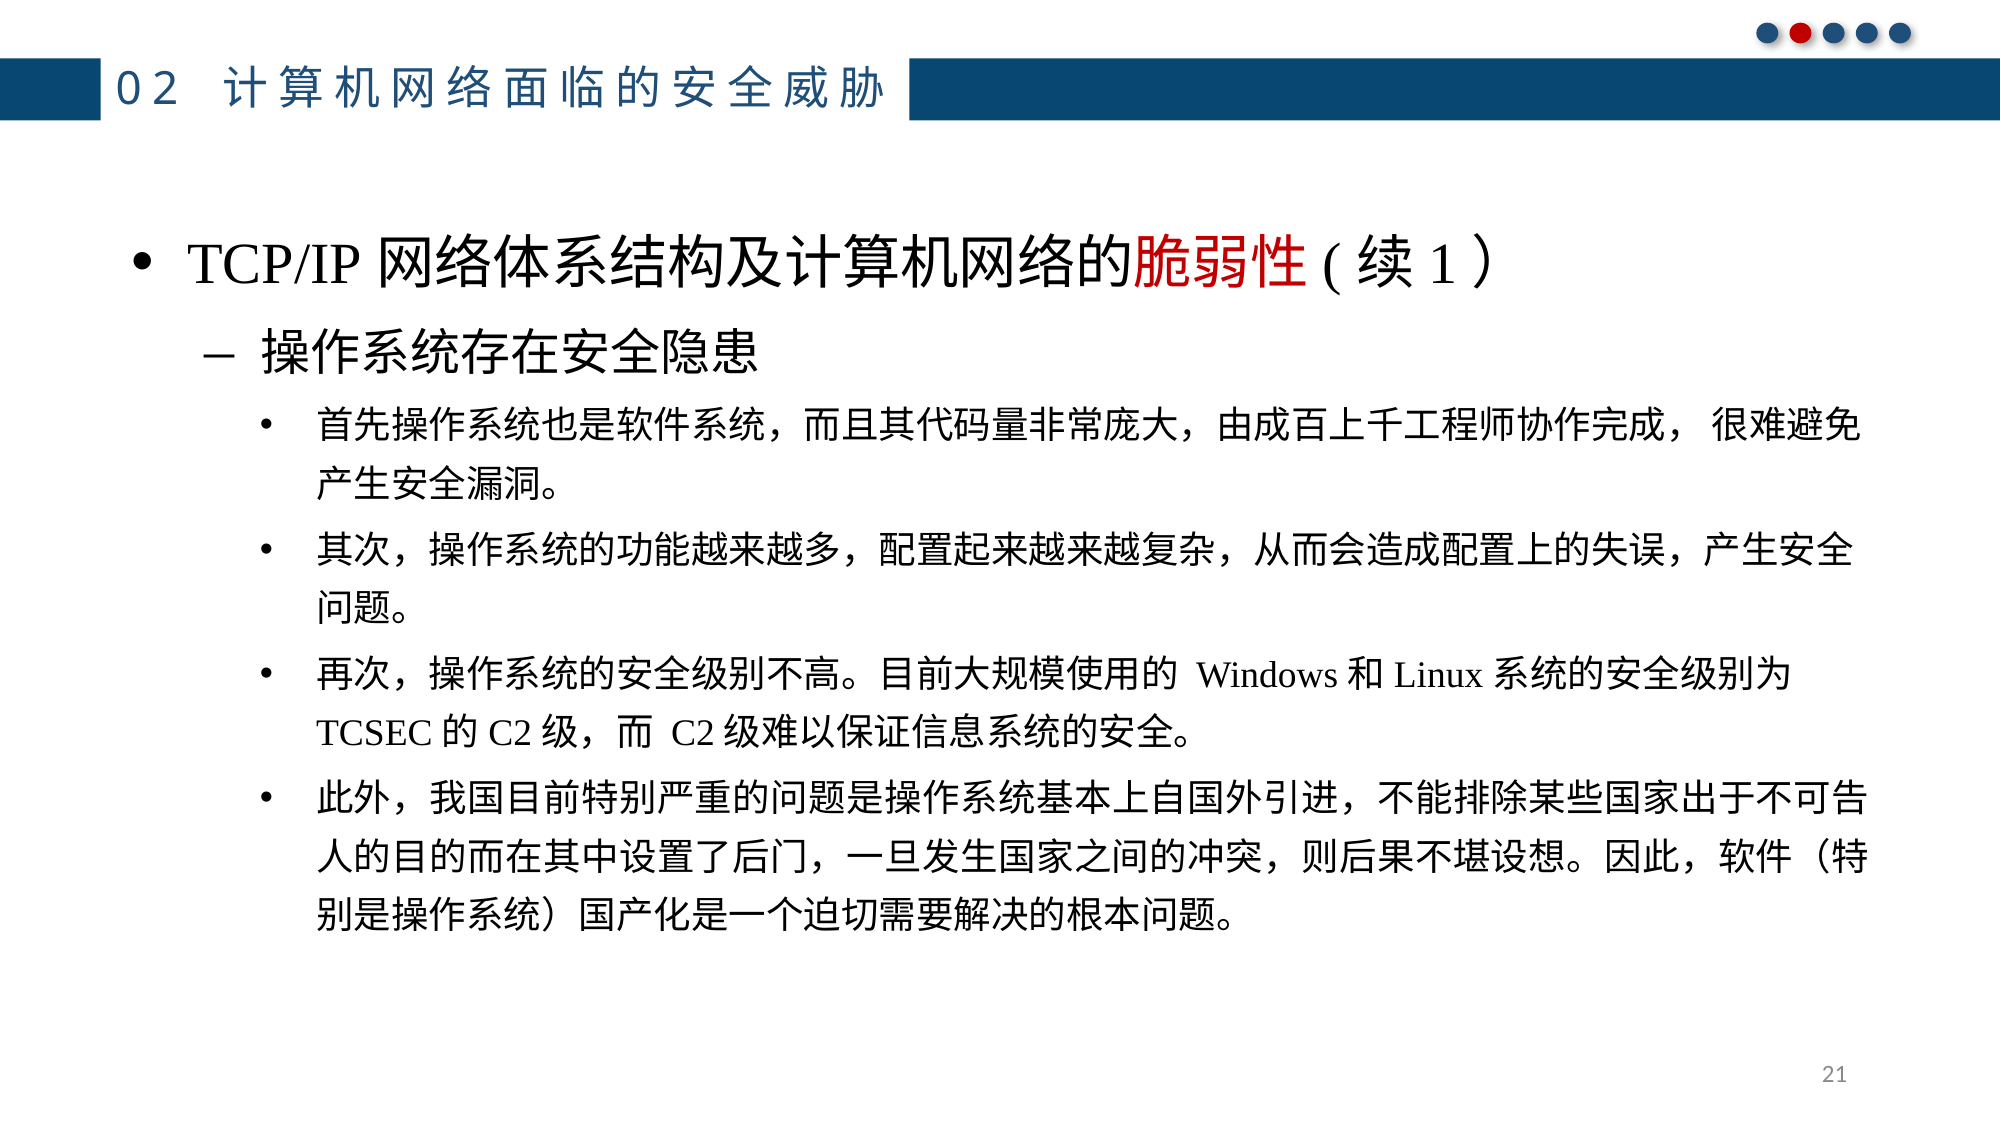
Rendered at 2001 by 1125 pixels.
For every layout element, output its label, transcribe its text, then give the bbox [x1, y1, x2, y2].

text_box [0, 58, 2000, 121]
text_box [1854, 21, 1879, 45]
slide_number 21 [1412, 1042, 1863, 1103]
text_box [1821, 21, 1846, 45]
list TCP/IP网络体系结构及计算机网络的脆弱性(续1） 操作系统存在安全隐患 首先操作系统也是软件系统，而且其代码量非常庞大，由成百上千工程师协作完成， 很难避免产生安全漏洞。 其次，操作系统的功能越来越多，配置起来越来越复杂，从而会造成配置上的失误，产生安全问题。 再次，操作系统的安全级别不高。目前大规模使用的 Windows和Linux系统的安全级别为TCSEC的C2级，而 C2级难以保证信息系统的安全。 此外，我国目前特别严重的问题是操作系统基本上自国外引进，不能排除某些国家出于不可告人的目的而在其中设置了后门，一旦发生国家之间的冲突，则后果不堪设想。因此，软件（特别是操作系统）国产化是一个迫切需要解决的根本问题。 [114, 197, 1885, 1021]
text_box [1755, 21, 1780, 45]
text_box [1887, 21, 1912, 45]
text_box [1788, 21, 1813, 45]
